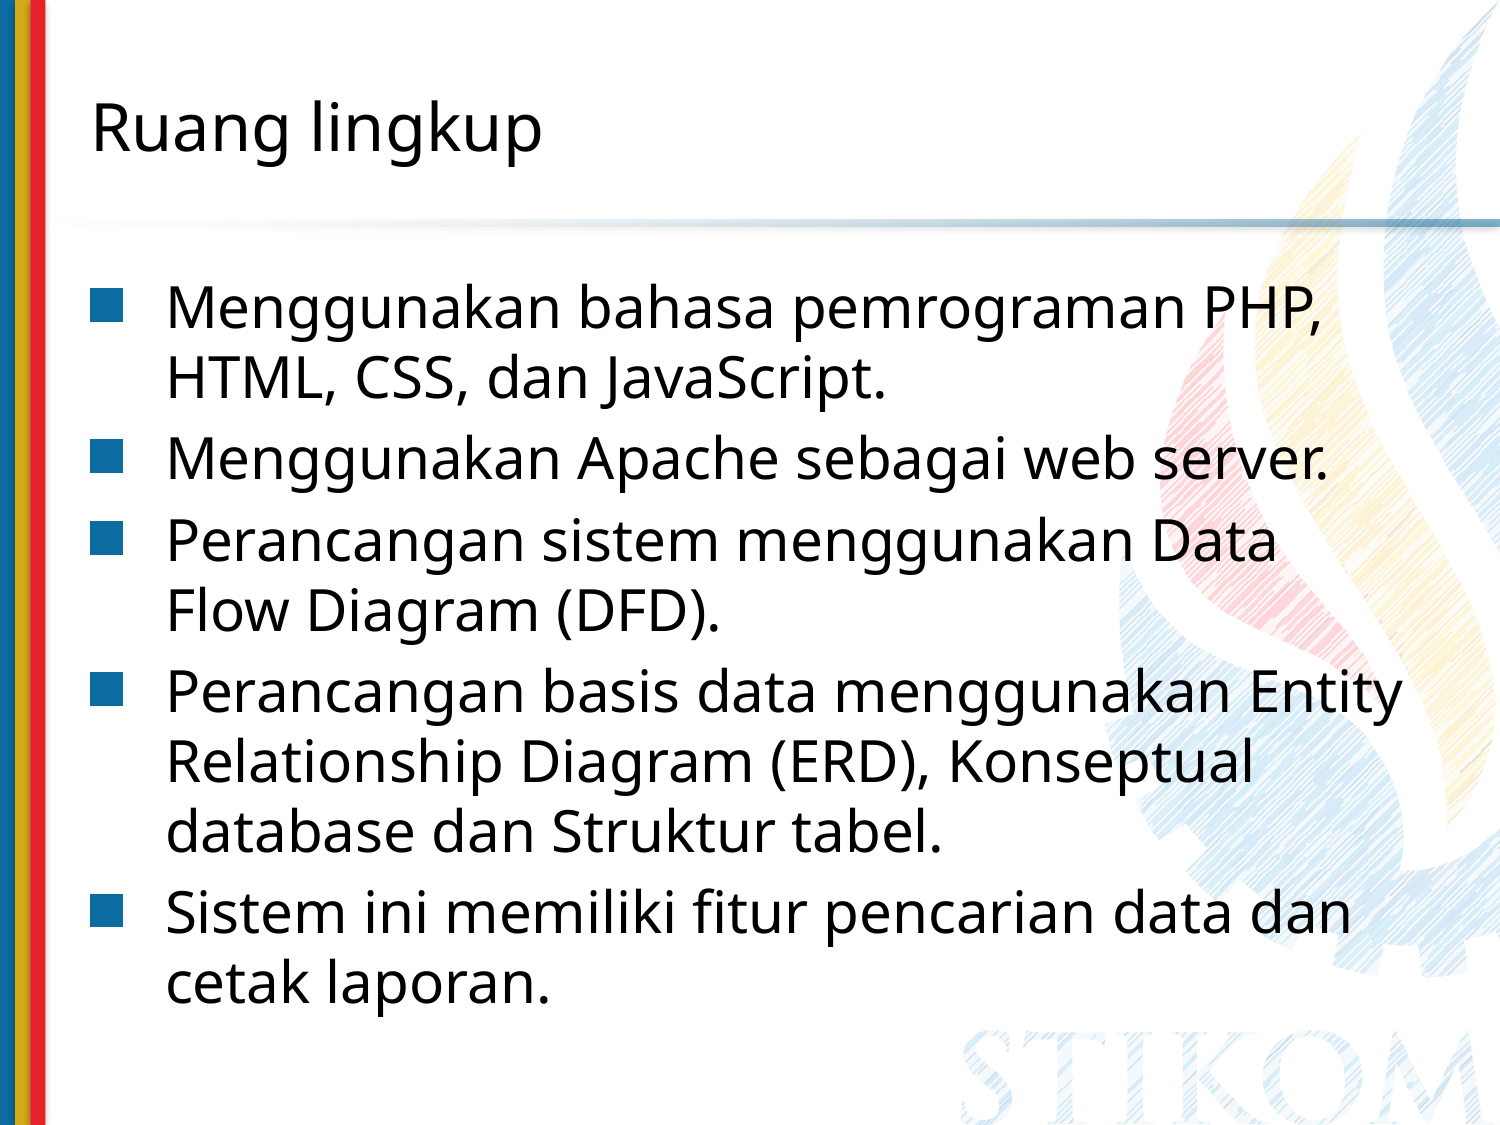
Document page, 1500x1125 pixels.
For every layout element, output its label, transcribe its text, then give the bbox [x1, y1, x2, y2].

picture [90, 521, 123, 555]
list Menggunakan bahasa pemrograman PHP, HTML, CSS, dan JavaScript. Menggunakan Apache sebagai web server. Perancangan sistem menggunakan Data Flow Diagram (DFD). Perancangan basis data menggunakan Entity Relationship Diagram (ERD), Konseptual database dan Struktur tabel. Sistem ini memiliki fitur pencarian data dan cetak laporan. [75, 262, 1425, 1063]
picture [90, 672, 123, 706]
title Ruang lingkup [75, 30, 1425, 219]
picture [90, 439, 123, 473]
picture [90, 894, 123, 927]
picture [90, 288, 123, 322]
